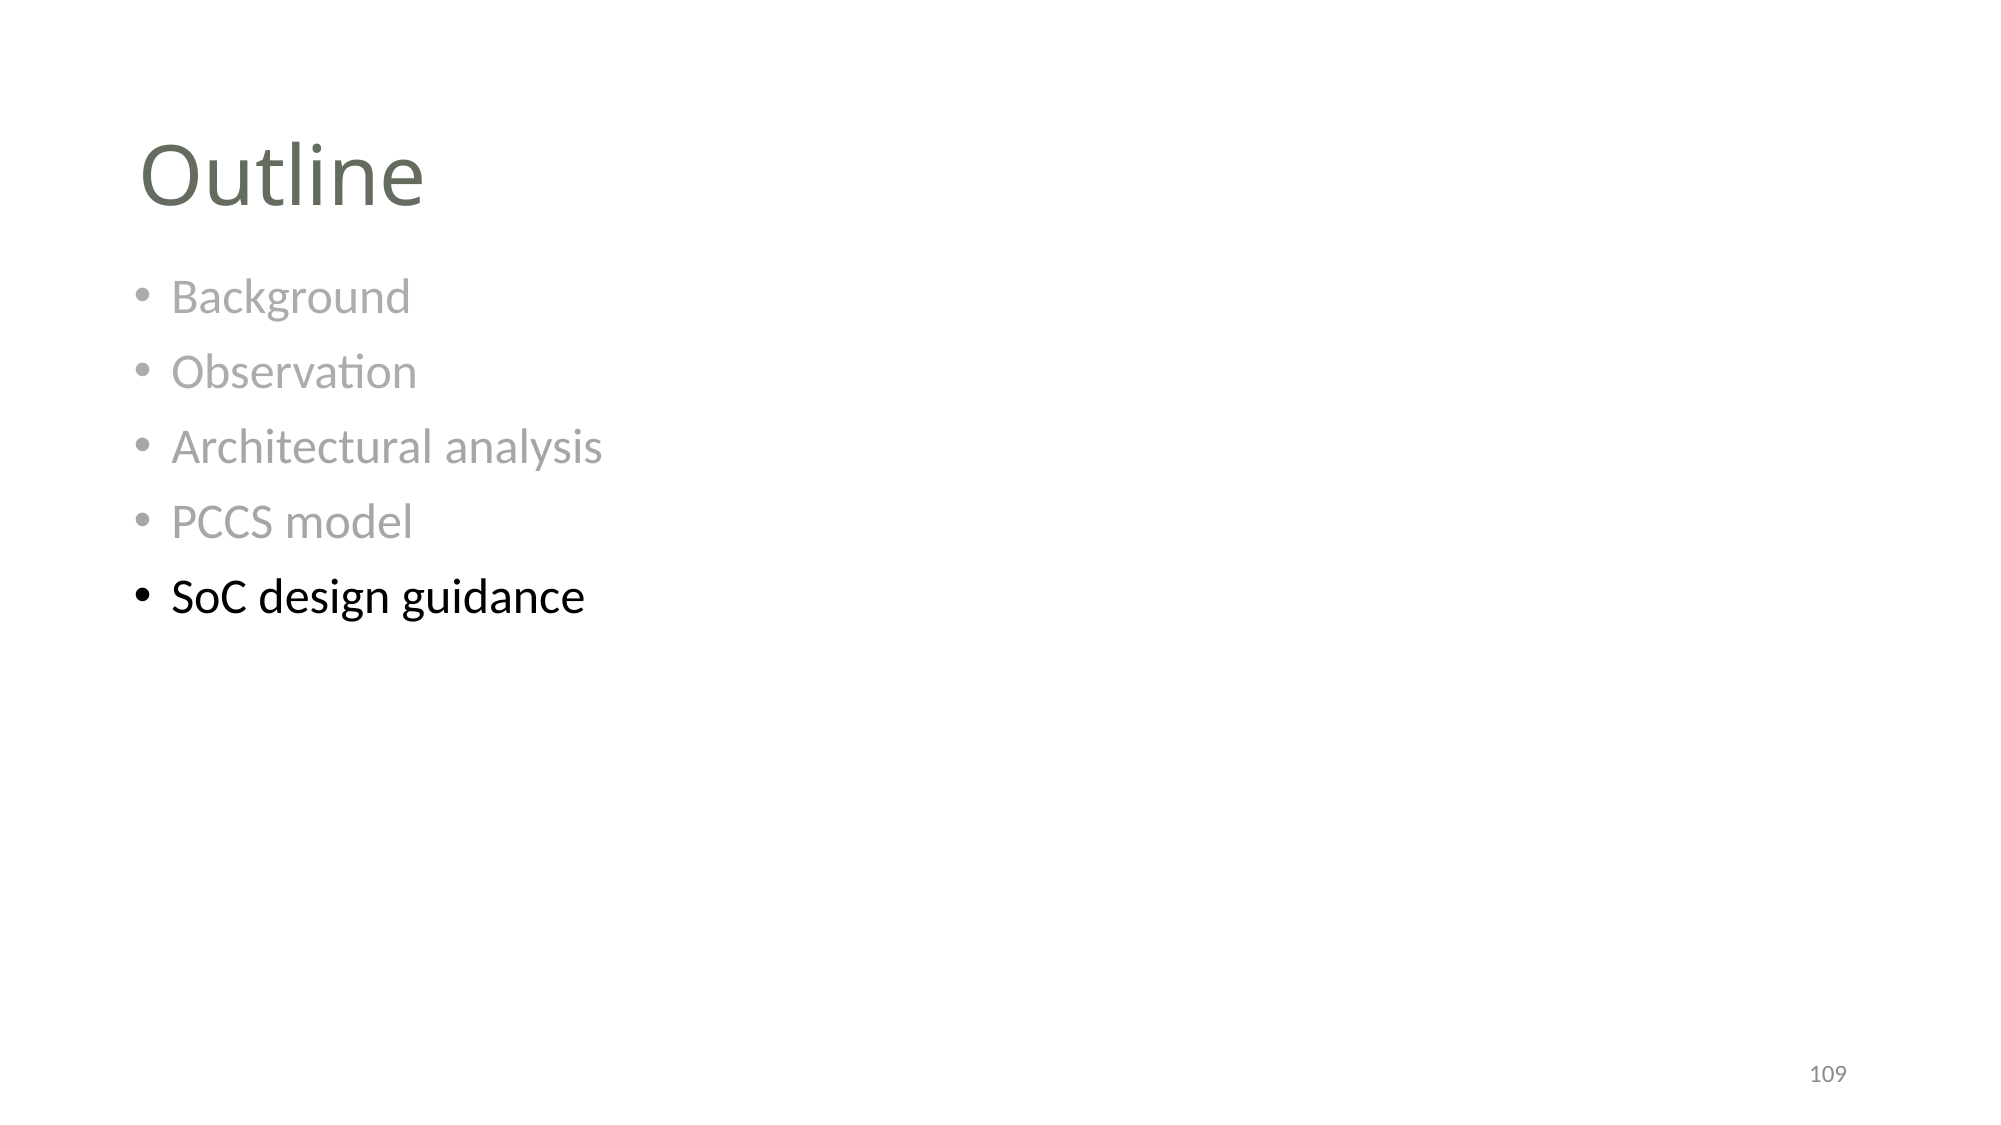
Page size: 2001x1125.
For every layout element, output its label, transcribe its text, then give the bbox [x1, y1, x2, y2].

slide_number 109 [1412, 1042, 1863, 1103]
title Outline [123, 59, 2000, 298]
text_box Background Observation Architectural analysis PCCS model SoC design guidance [118, 263, 1967, 689]
